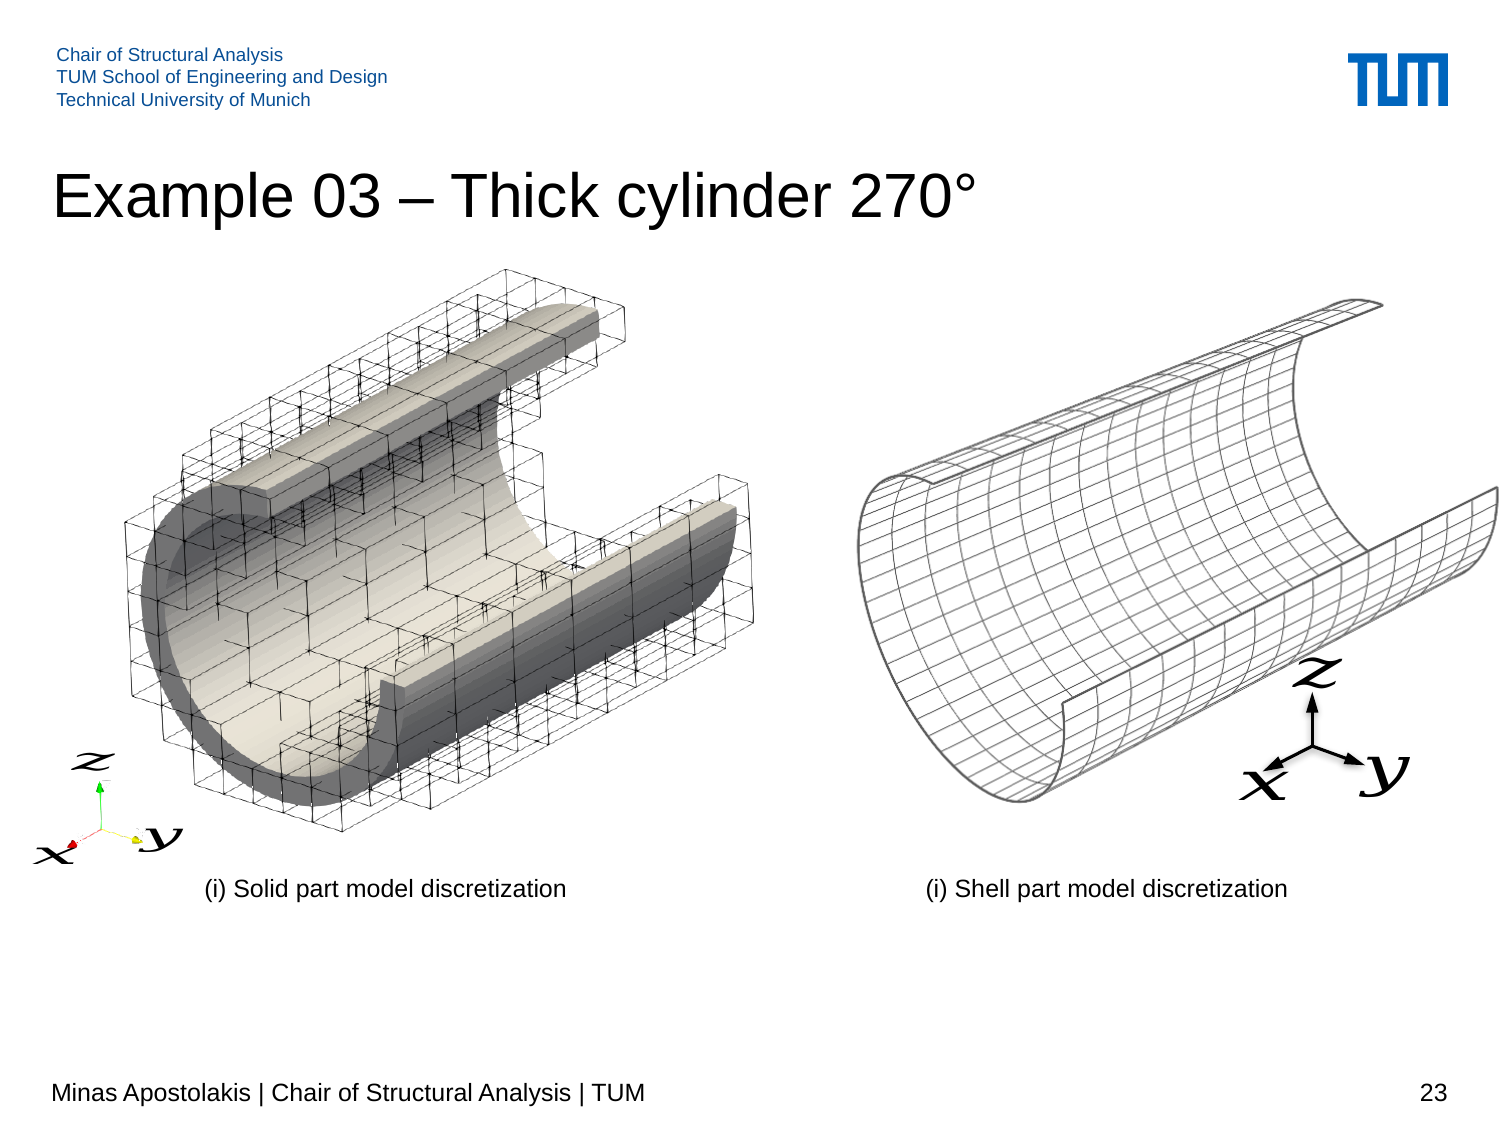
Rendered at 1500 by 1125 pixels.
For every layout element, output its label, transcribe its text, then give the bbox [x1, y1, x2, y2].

picture [52, 255, 775, 870]
text_box (i) Shell part model discretization [910, 865, 1312, 910]
title Example 03 – Thick cylinder 270° [52, 162, 1449, 231]
text_box (i) Solid part model discretization [189, 878, 591, 910]
footer Minas Apostolakis | Chair of Structural Analysis | TUM [51, 1061, 1111, 1122]
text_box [844, 273, 1500, 825]
slide_number 23 [1111, 1061, 1448, 1122]
